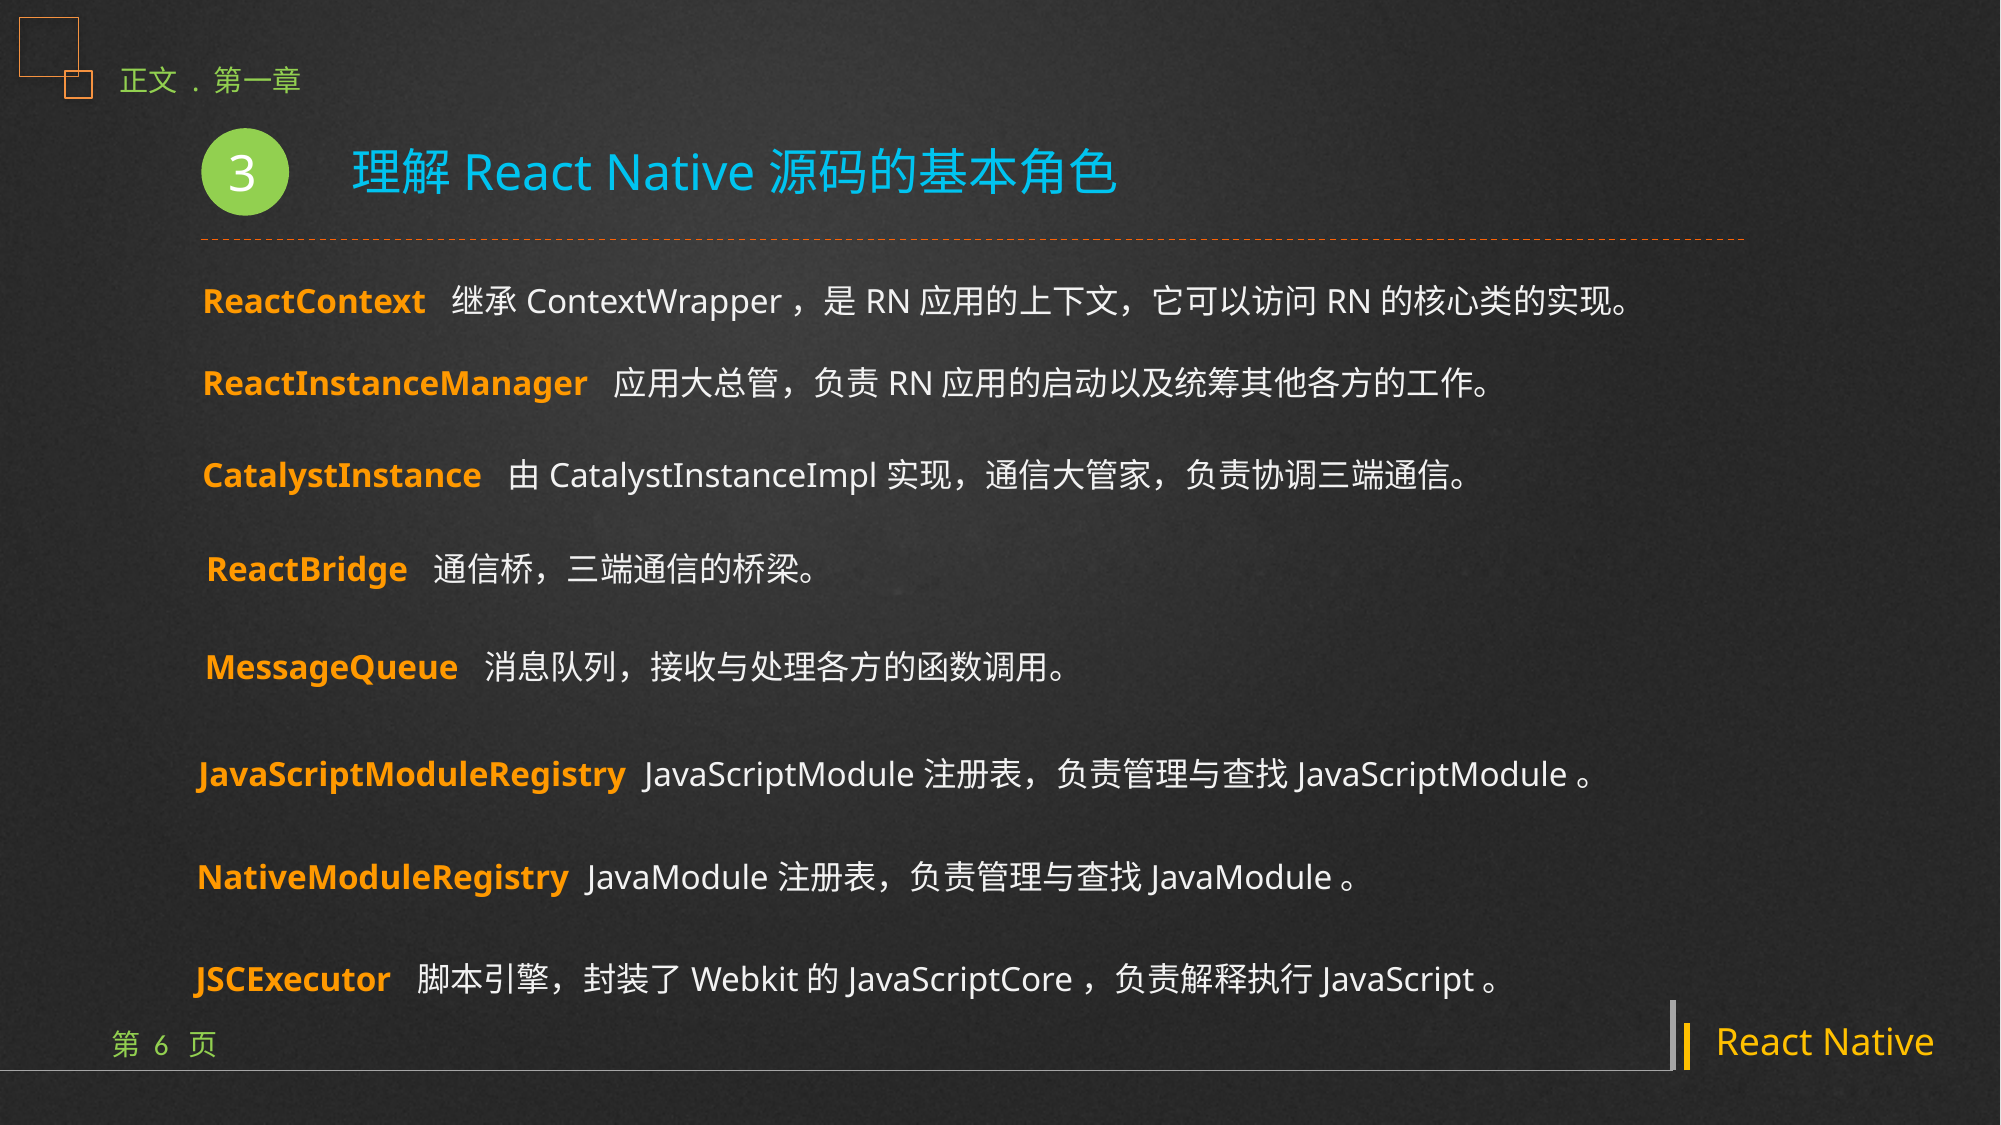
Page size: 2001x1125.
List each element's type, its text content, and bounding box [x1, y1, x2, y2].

text_box CatalystInstance 由CatalystInstanceImpl实现，通信大管家，负责协调三端通信。 [187, 426, 1735, 502]
text_box NativeModuleRegistry JavaModule注册表，负责管理与查找JavaModule。 [181, 829, 1730, 904]
text_box ReactInstanceManager 应用大总管，负责RN应用的启动以及统筹其他各方的工作。 [187, 335, 1735, 410]
picture [0, 0, 2001, 1125]
text_box ReactBridge 通信桥，三端通信的桥梁。 [191, 520, 1739, 596]
text_box ReactContext 继承ContextWrapper，是RN应用的上下文，它可以访问RN的核心类的实现。 [187, 252, 1735, 328]
text_box JSCExecutor 脚本引擎，封装了Webkit的JavaScriptCore，负责解释执行JavaScript。 [180, 931, 1729, 1006]
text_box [201, 128, 1749, 216]
text_box JavaScriptModuleRegistry JavaScriptModule注册表，负责管理与查找JavaScriptModule。 [183, 725, 1731, 800]
text_box MessageQueue 消息队列，接收与处理各方的函数调用。 [189, 618, 1738, 694]
